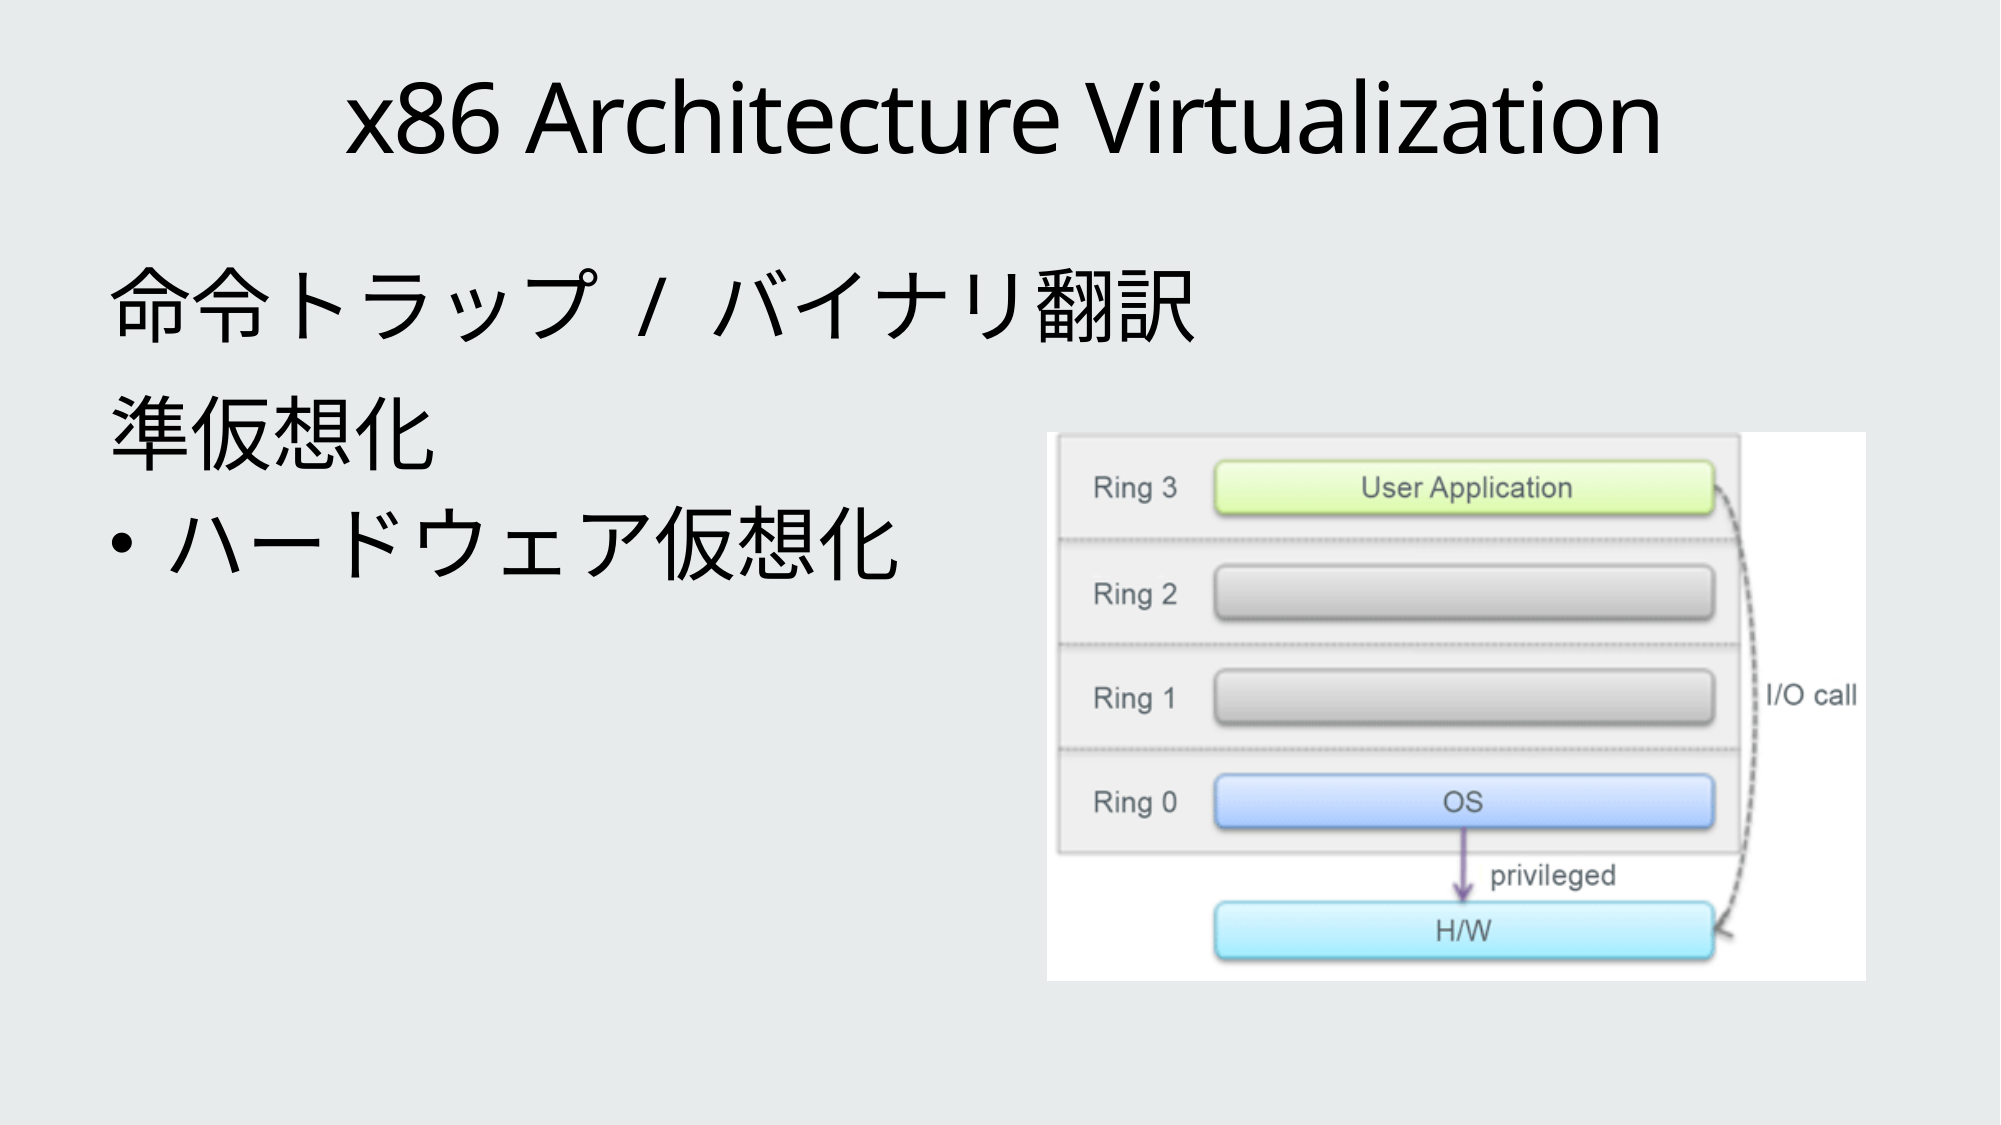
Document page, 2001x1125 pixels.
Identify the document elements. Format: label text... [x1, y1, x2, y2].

picture [1046, 432, 1866, 981]
title x86 Architecture Virtualization [45, 47, 1966, 196]
list 命令トラップ / バイナリ翻訳 準仮想化 ハードウェア仮想化 [85, 240, 1916, 1032]
